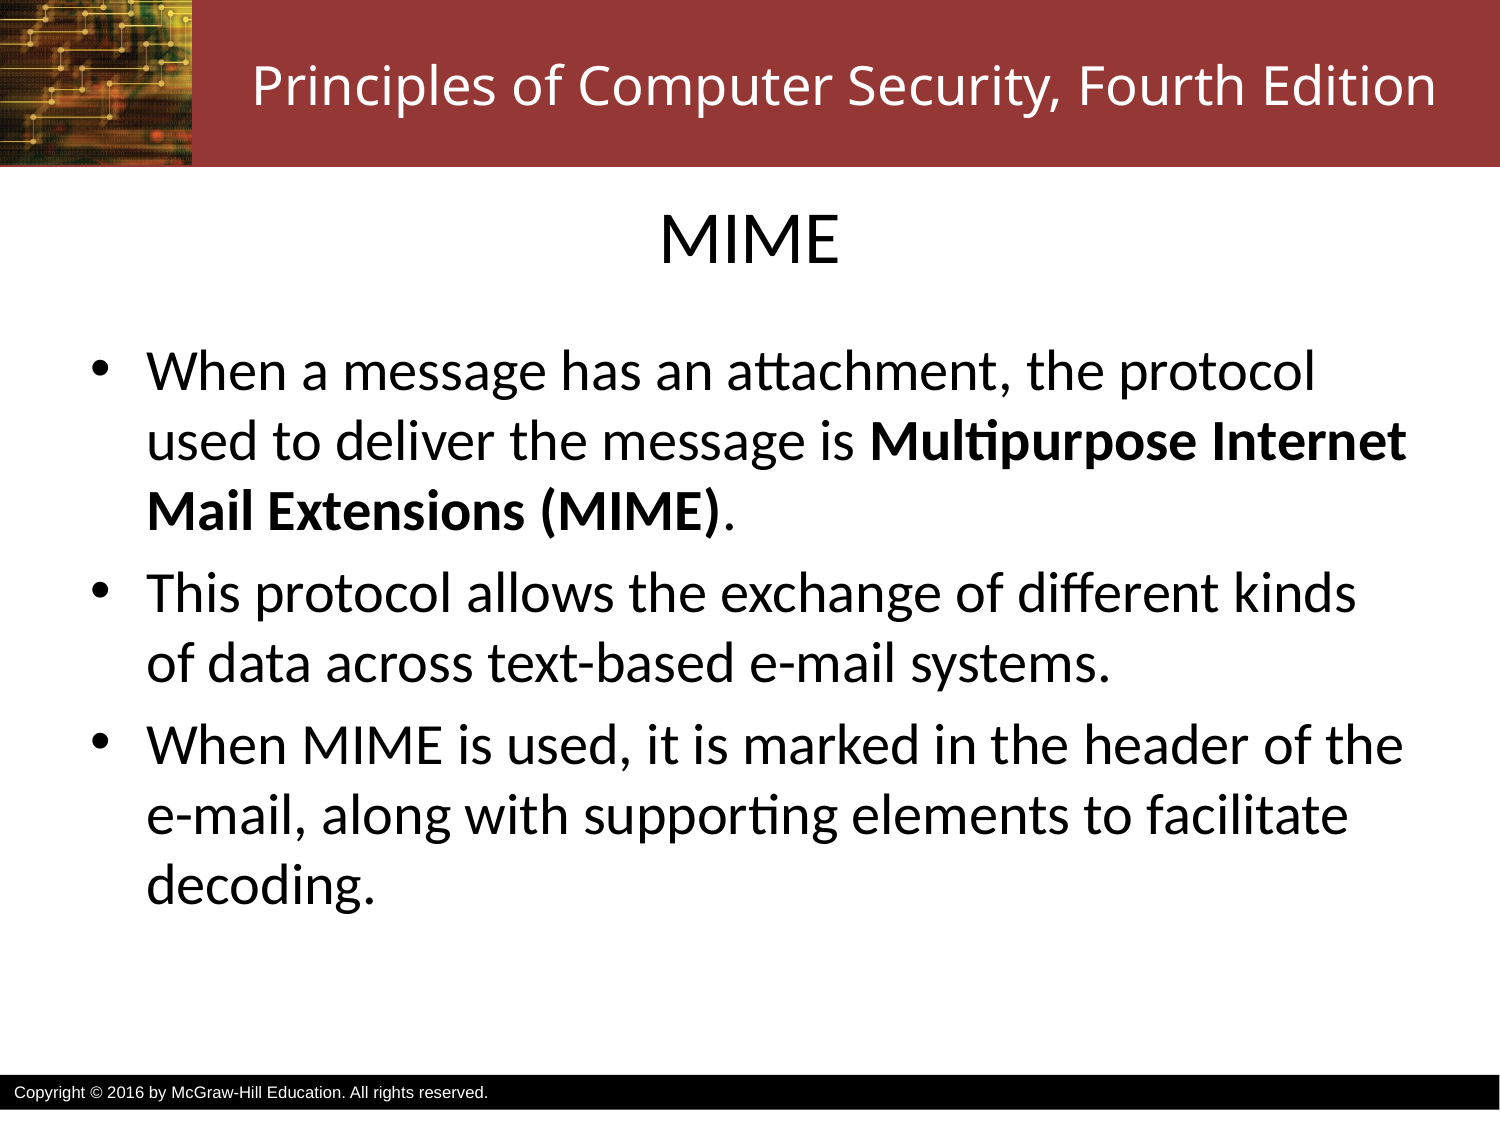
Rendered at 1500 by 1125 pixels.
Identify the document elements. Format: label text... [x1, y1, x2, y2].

title MIME [75, 181, 1425, 324]
list When a message has an attachment, the protocol used to deliver the message is Multipurpose Internet Mail Extensions (MIME). This protocol allows the exchange of different kinds of data across text-based e-mail systems. When MIME is used, it is marked in the header of the e-mail, along with supporting elements to facilitate decoding. [75, 324, 1425, 1005]
picture [0, 0, 192, 165]
